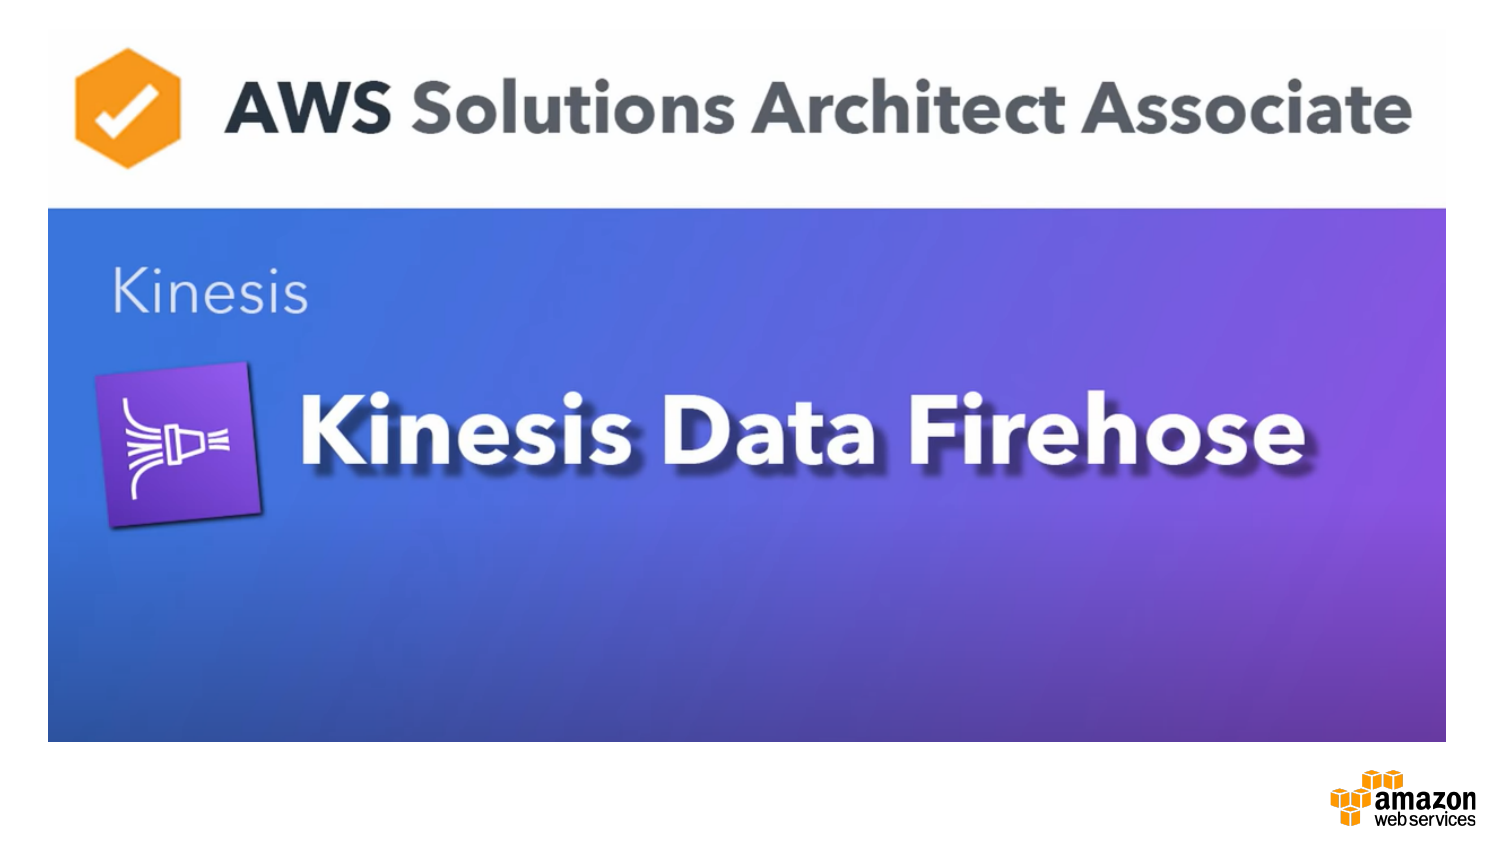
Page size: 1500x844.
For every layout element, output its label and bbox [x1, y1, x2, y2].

picture [48, 29, 1446, 743]
